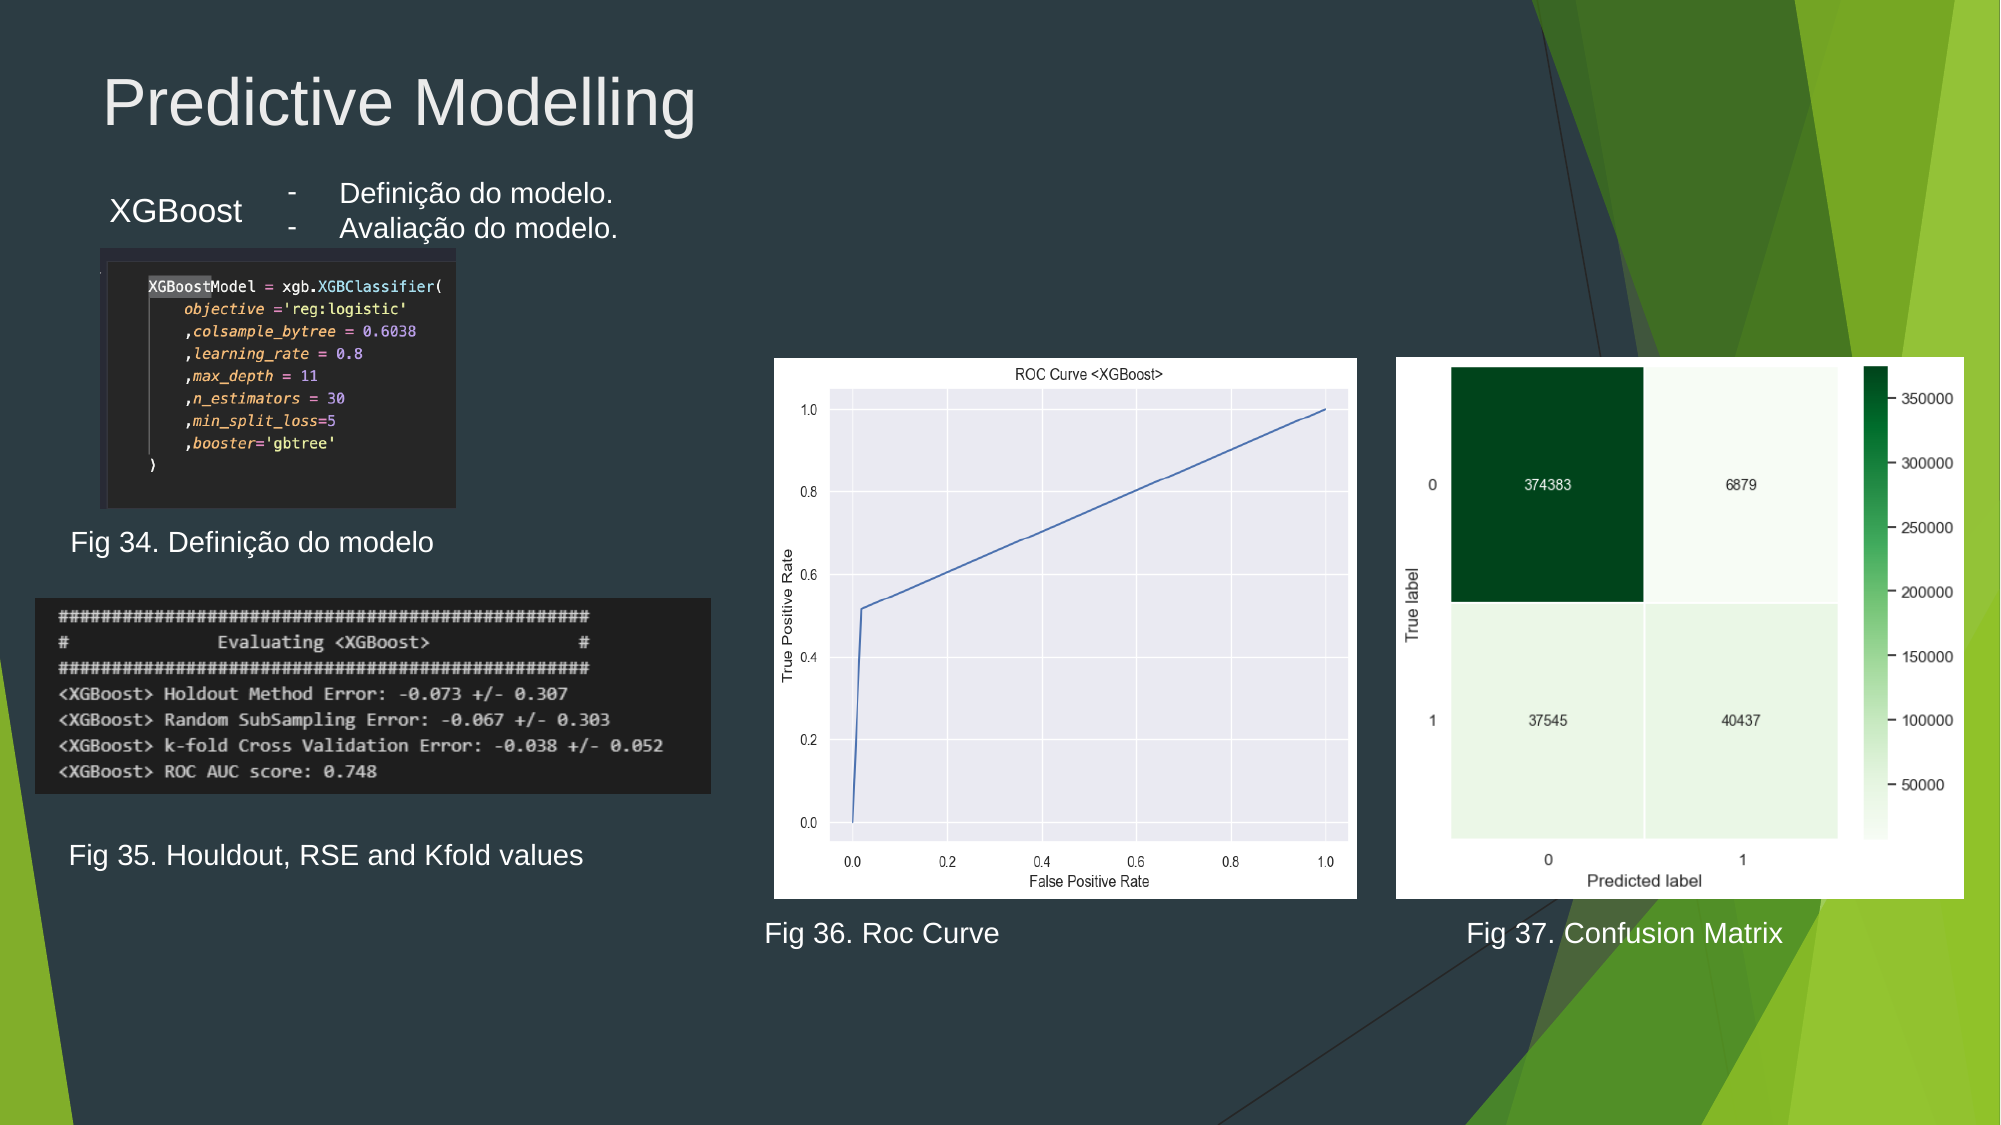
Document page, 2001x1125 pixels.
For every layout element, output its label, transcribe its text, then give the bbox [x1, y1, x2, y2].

text_box XGBoost [94, 174, 249, 245]
text_box Fig 36. Roc Curve [749, 899, 1421, 964]
text_box Definição do modelo. Avaliação do modelo. [249, 159, 1316, 260]
text_box Fig 37. Confusion Matrix [1451, 899, 2000, 964]
picture [1395, 357, 1964, 899]
picture [100, 248, 456, 509]
text_box Predictive Modelling [87, 61, 903, 148]
picture [774, 358, 1357, 899]
text_box Fig 35. Houldout, RSE and Kfold values [53, 820, 725, 886]
text_box Fig 34. Definição do modelo [55, 507, 615, 573]
picture [35, 598, 711, 794]
